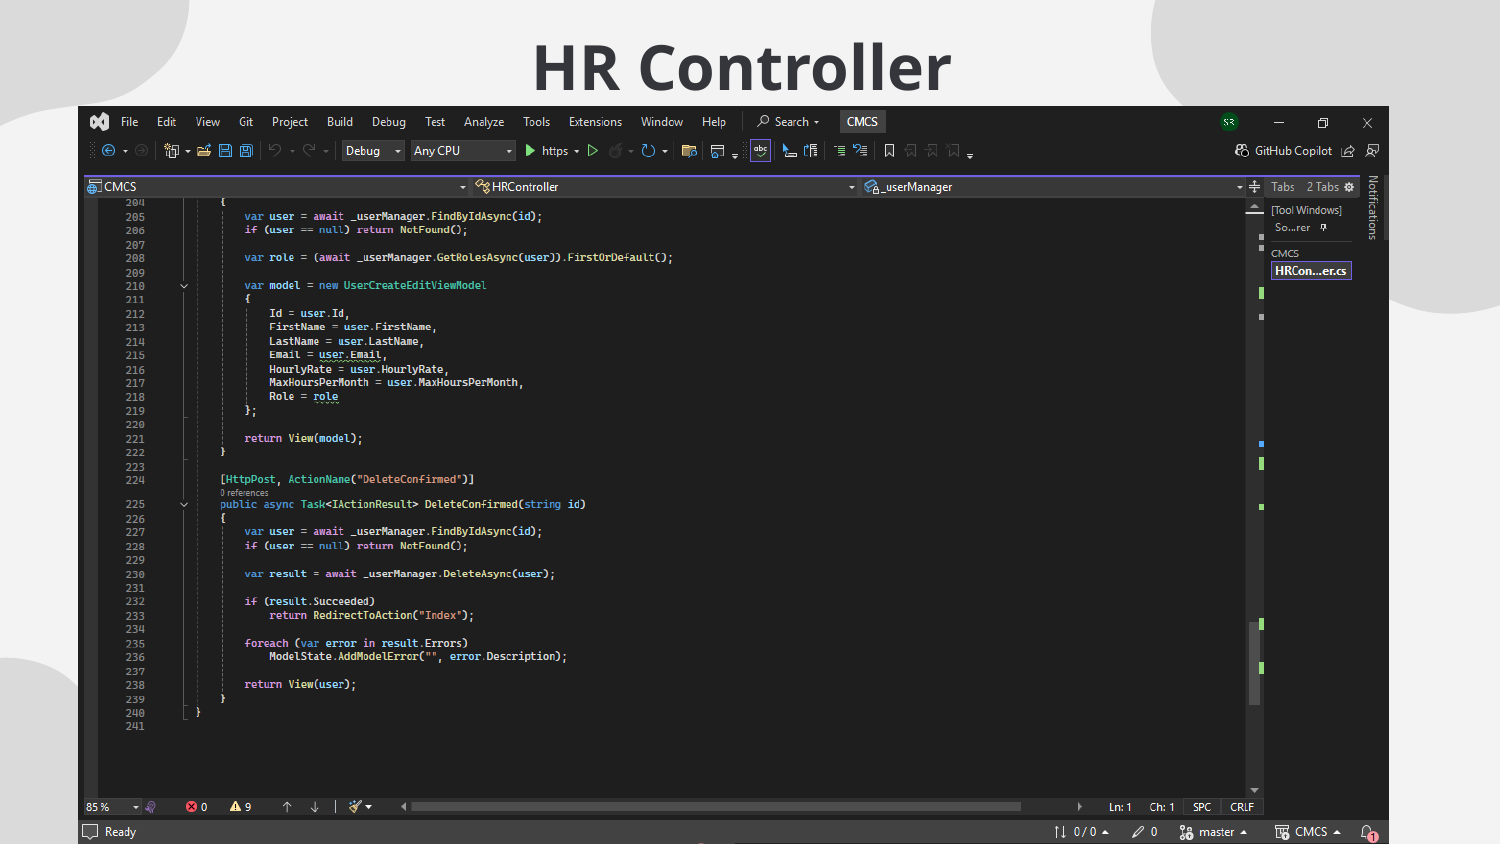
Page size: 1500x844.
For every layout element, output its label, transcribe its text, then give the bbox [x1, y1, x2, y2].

title HR Controller [516, 13, 984, 105]
picture [77, 106, 1389, 844]
